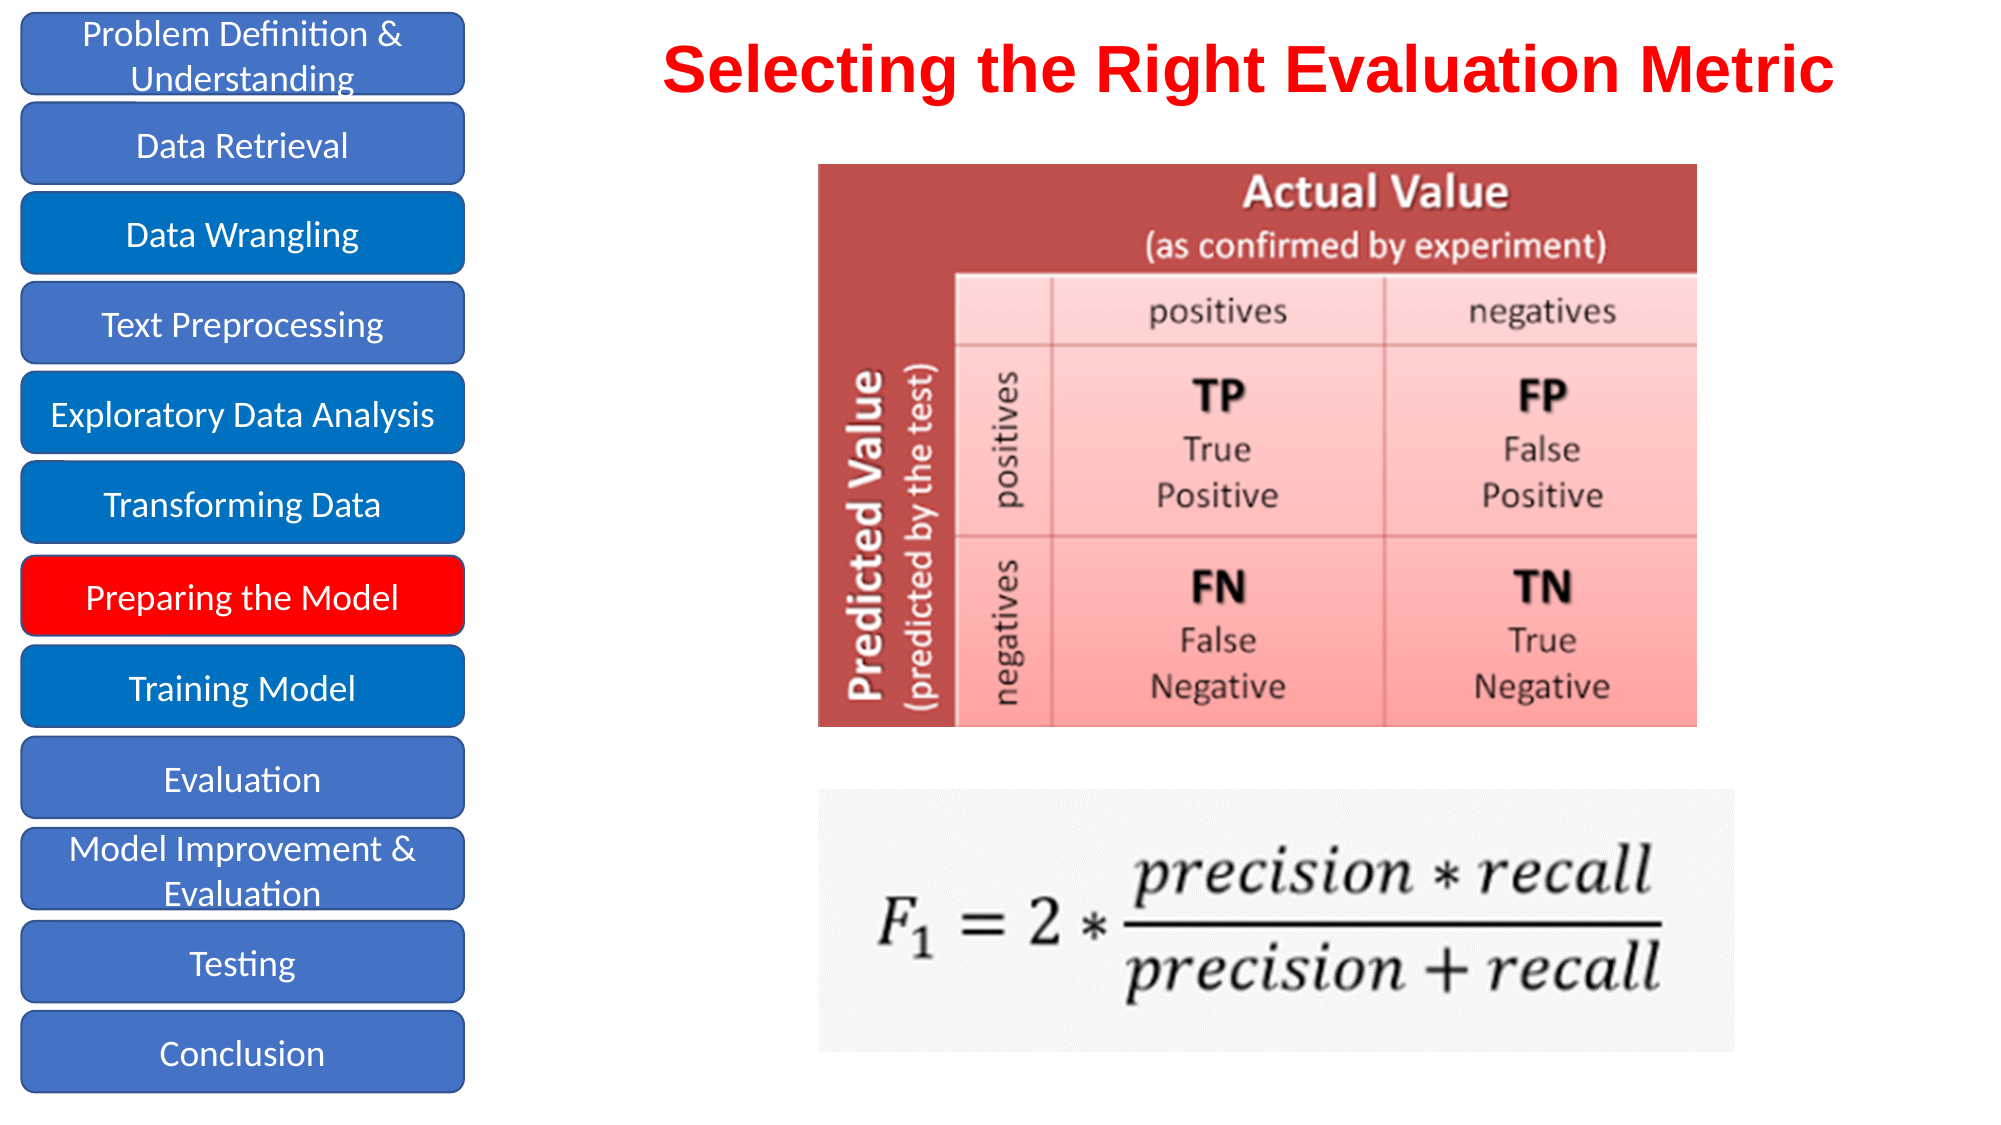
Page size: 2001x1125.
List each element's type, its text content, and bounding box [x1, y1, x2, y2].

text_box Model Improvement & Evaluation [20, 826, 465, 911]
picture [818, 788, 1735, 1052]
text_box Testing [20, 919, 465, 1004]
text_box Exploratory Data Analysis [20, 370, 465, 455]
text_box Data Wrangling [20, 191, 465, 275]
text_box Problem Definition & Understanding [20, 11, 465, 96]
text_box Evaluation [20, 735, 465, 820]
text_box Transforming Data [20, 460, 465, 544]
text_box Data Retrieval [20, 101, 465, 185]
text_box Conclusion [20, 1009, 465, 1094]
text_box Preparing the Model [20, 554, 465, 637]
text_box Training Model [20, 644, 465, 728]
text_box Text Preprocessing [20, 280, 465, 365]
picture [818, 164, 1697, 727]
title Selecting the Right Evaluation Metric [500, 12, 2000, 115]
